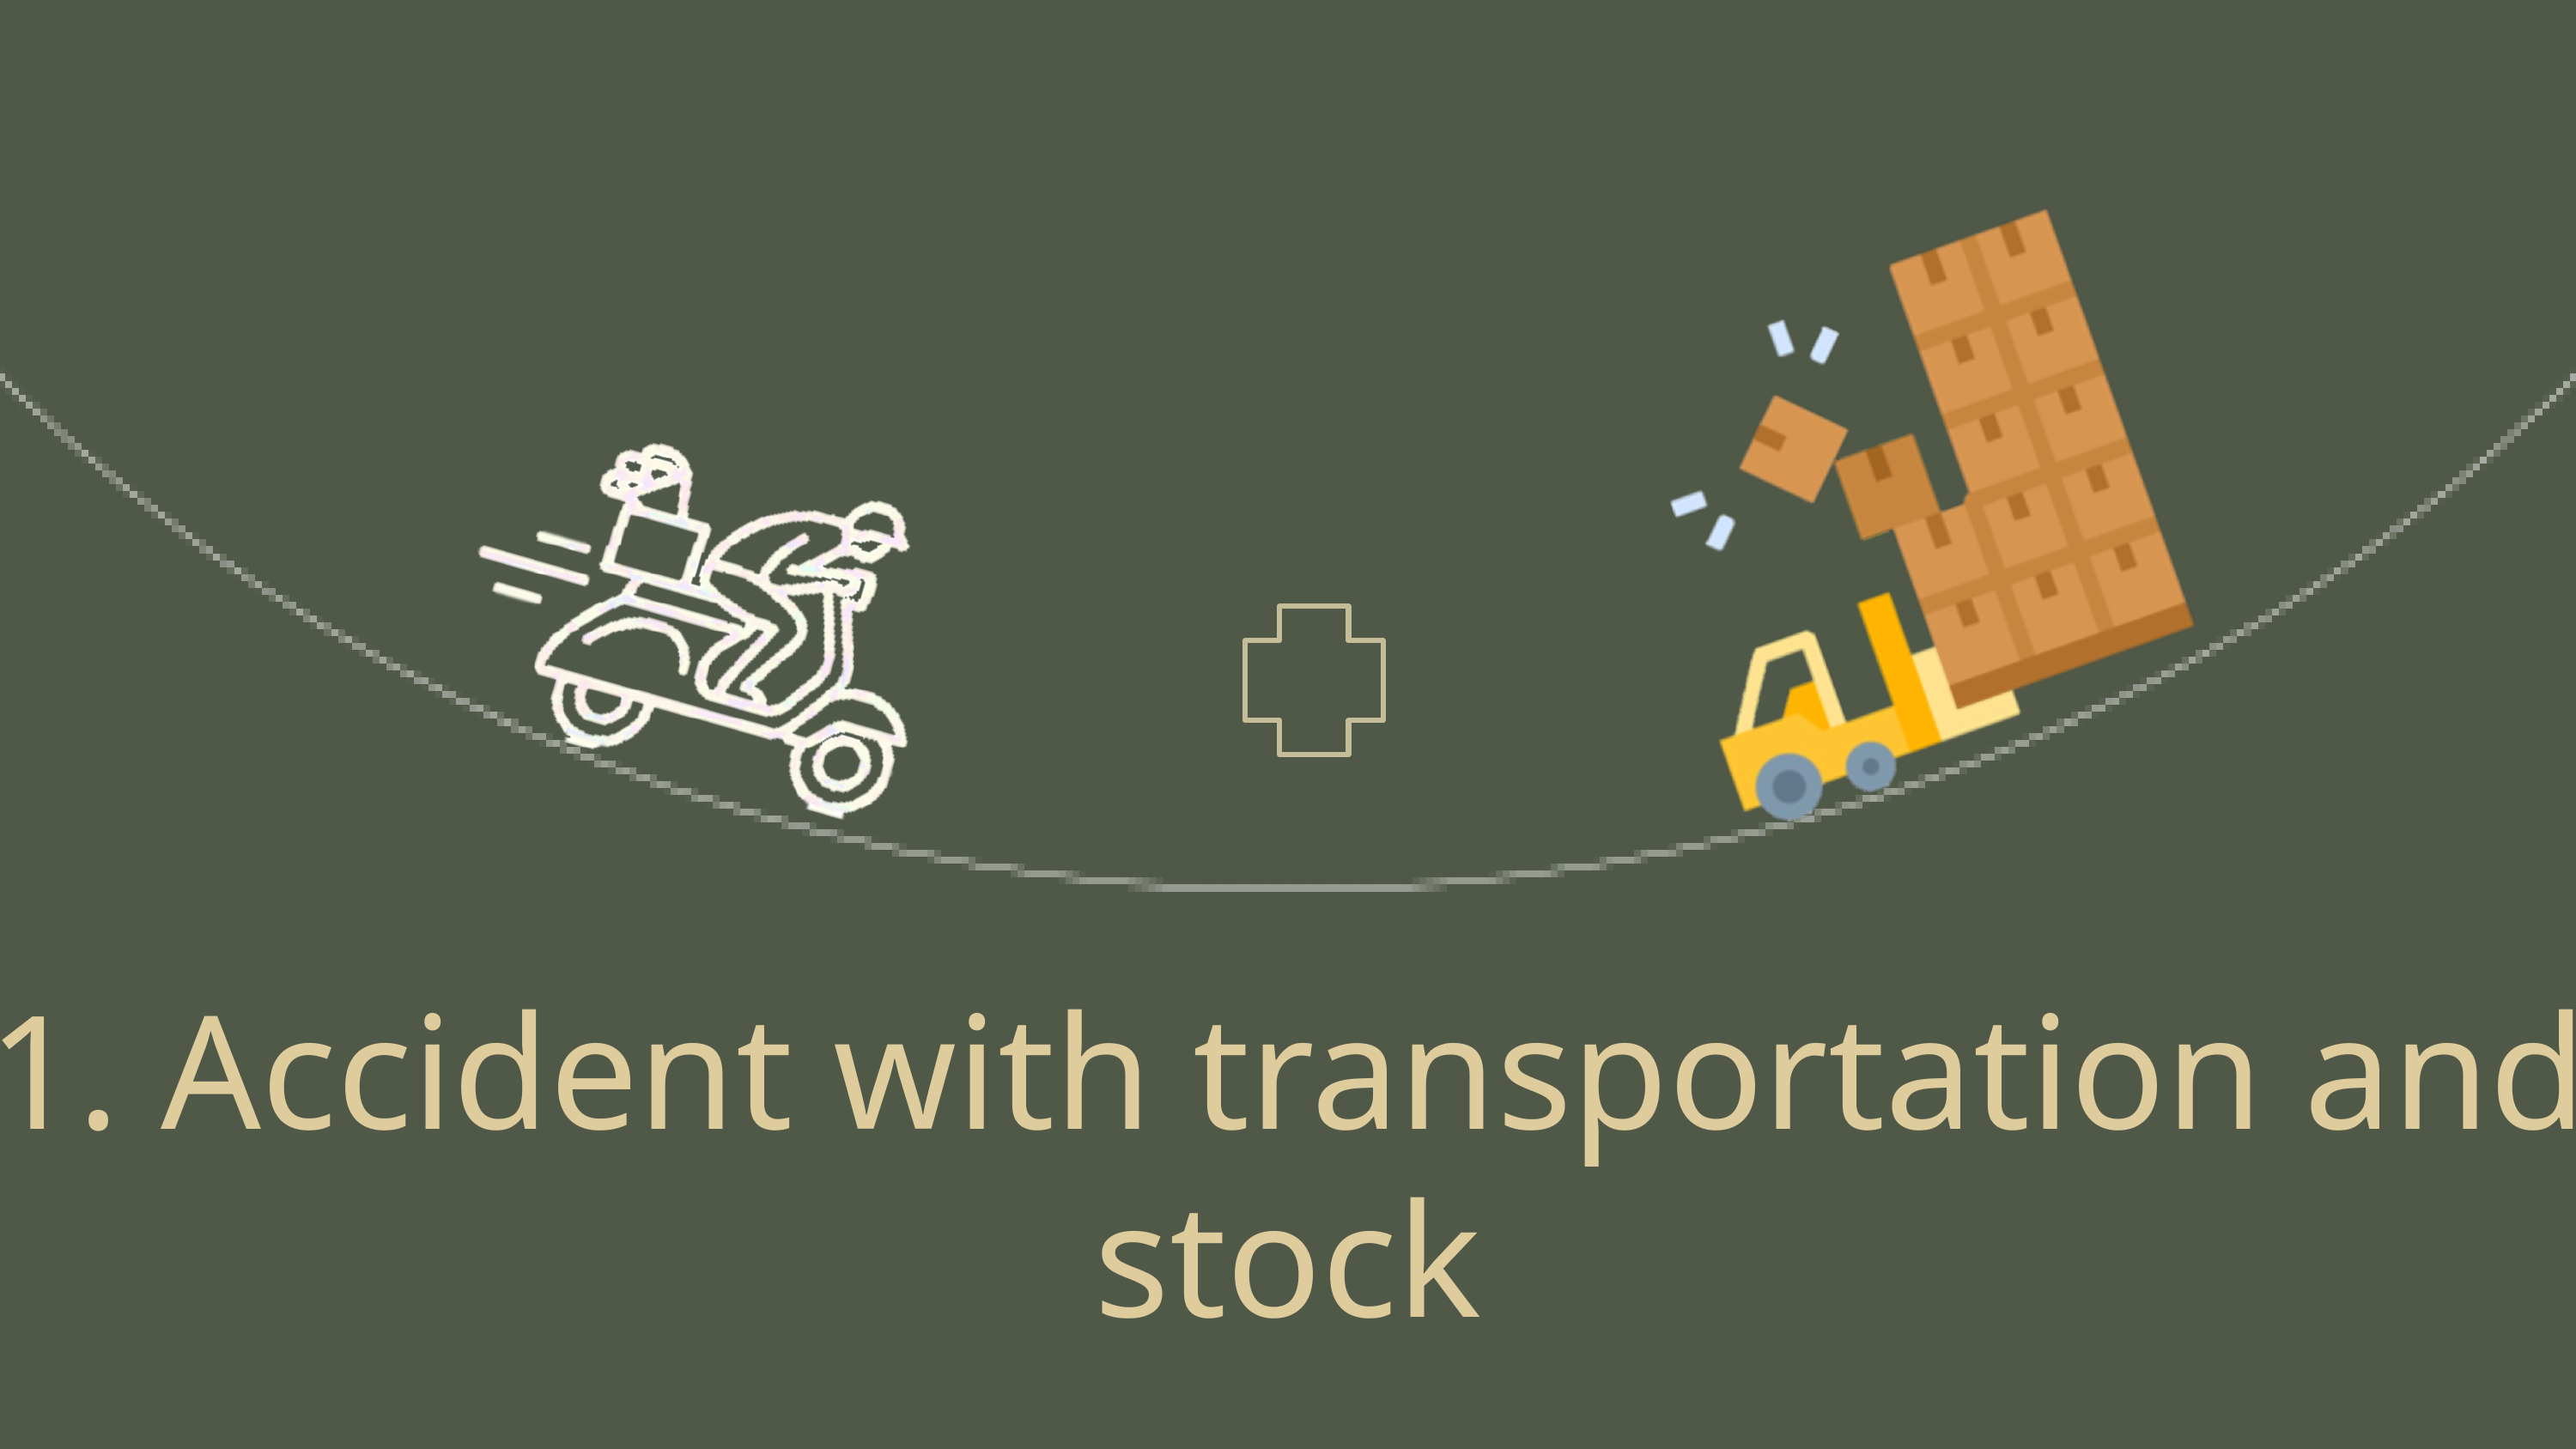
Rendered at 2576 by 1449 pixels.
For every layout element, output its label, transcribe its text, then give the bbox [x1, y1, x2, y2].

text_box 1. Accident with transportation and stock [0, 973, 2576, 1349]
picture [0, 0, 2576, 892]
